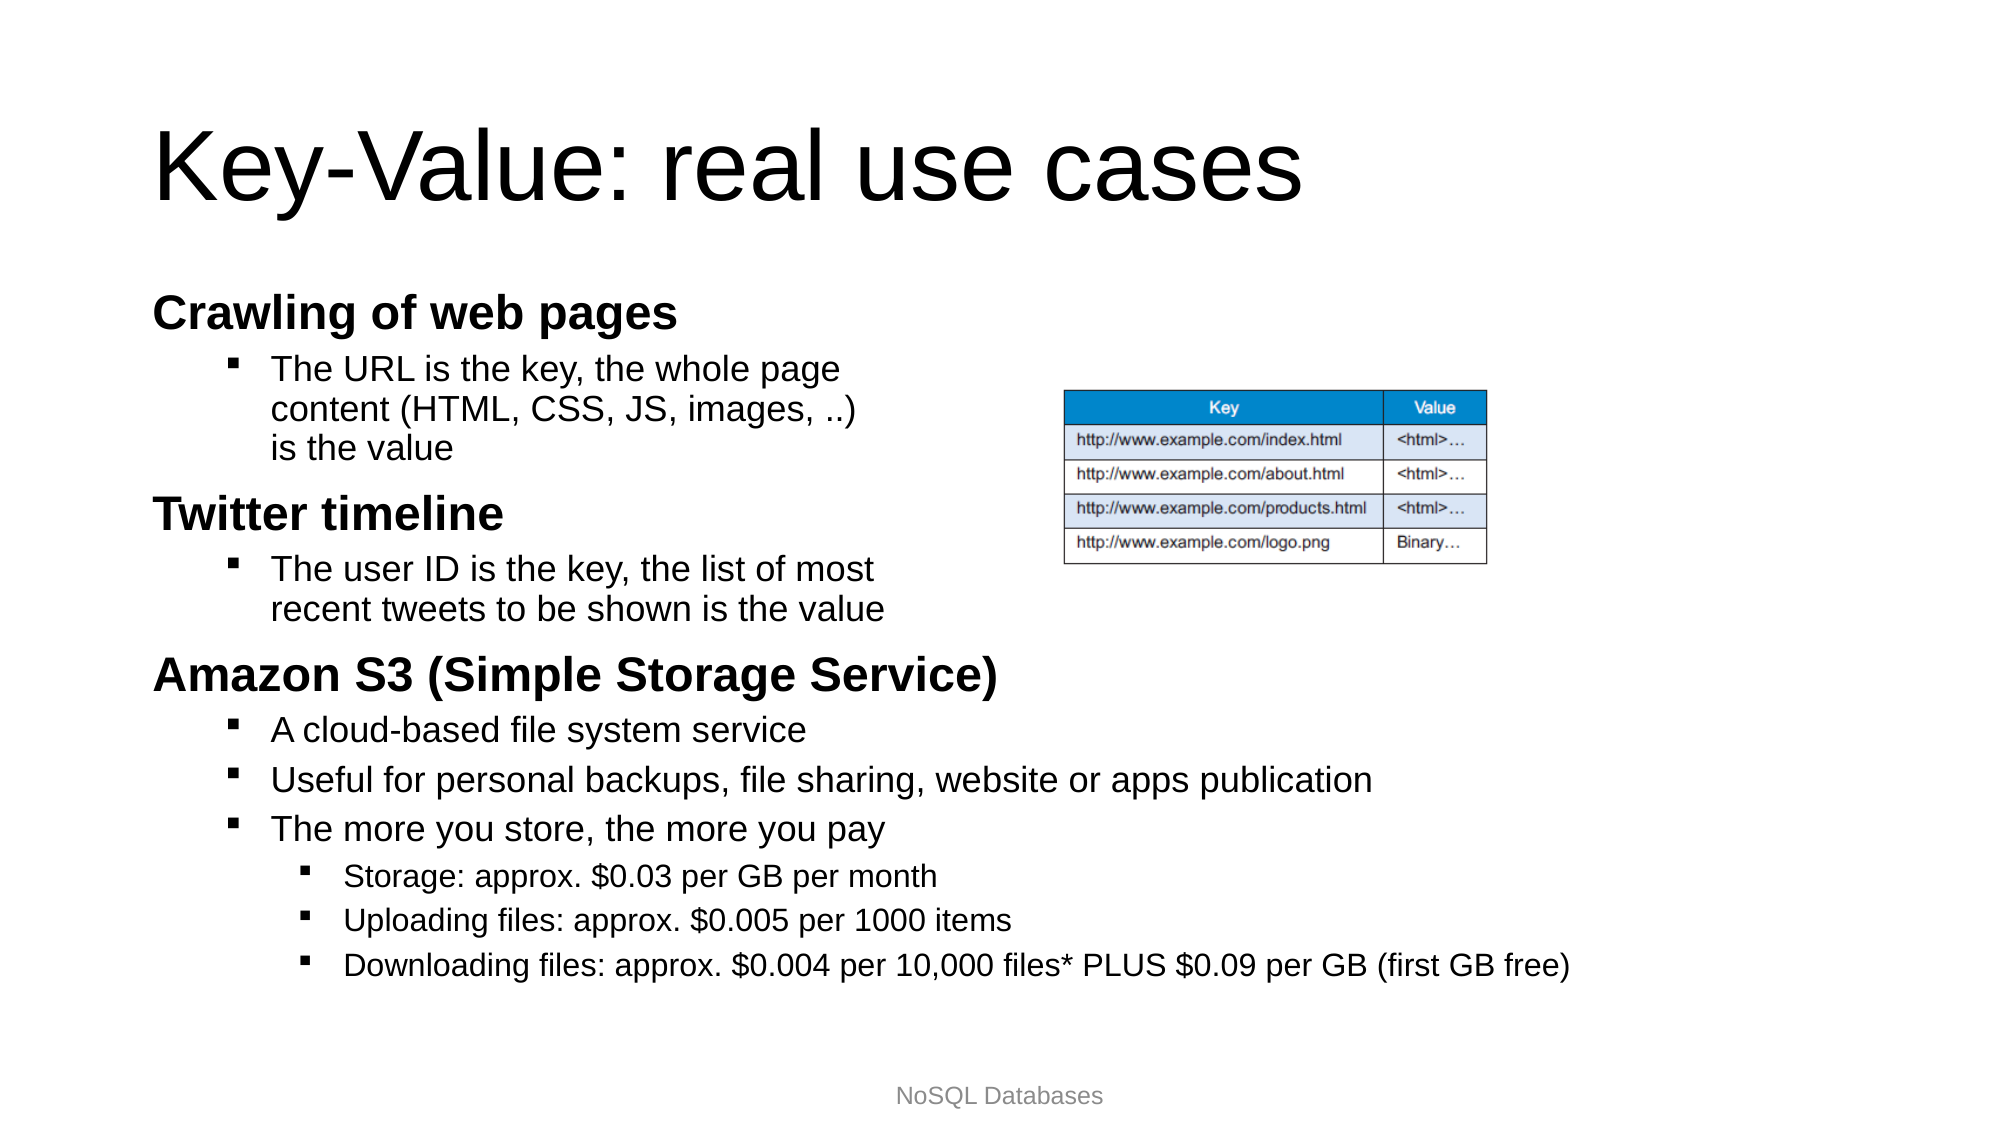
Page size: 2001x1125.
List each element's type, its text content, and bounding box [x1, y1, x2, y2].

title Key-Value: real use cases [137, 59, 1863, 278]
list Crawling of web pages The URL is the key, the whole page content (HTML, CSS, JS, images, ..) is the value Twitter timeline The user ID is the key, the list of most recent tweets to be shown is the value Amazon S3 (Simple Storage Service) A cloud-based file system service Useful for personal backups, file sharing, website or apps publication The more you store, the more you pay Storage: approx. $0.03 per GB per month Uploading files: approx. $0.005 per 1000 items Downloading files: approx. $0.004 per 10,000 files* PLUS $0.09 per GB (first GB free) [137, 278, 1863, 993]
picture [1057, 384, 1492, 569]
